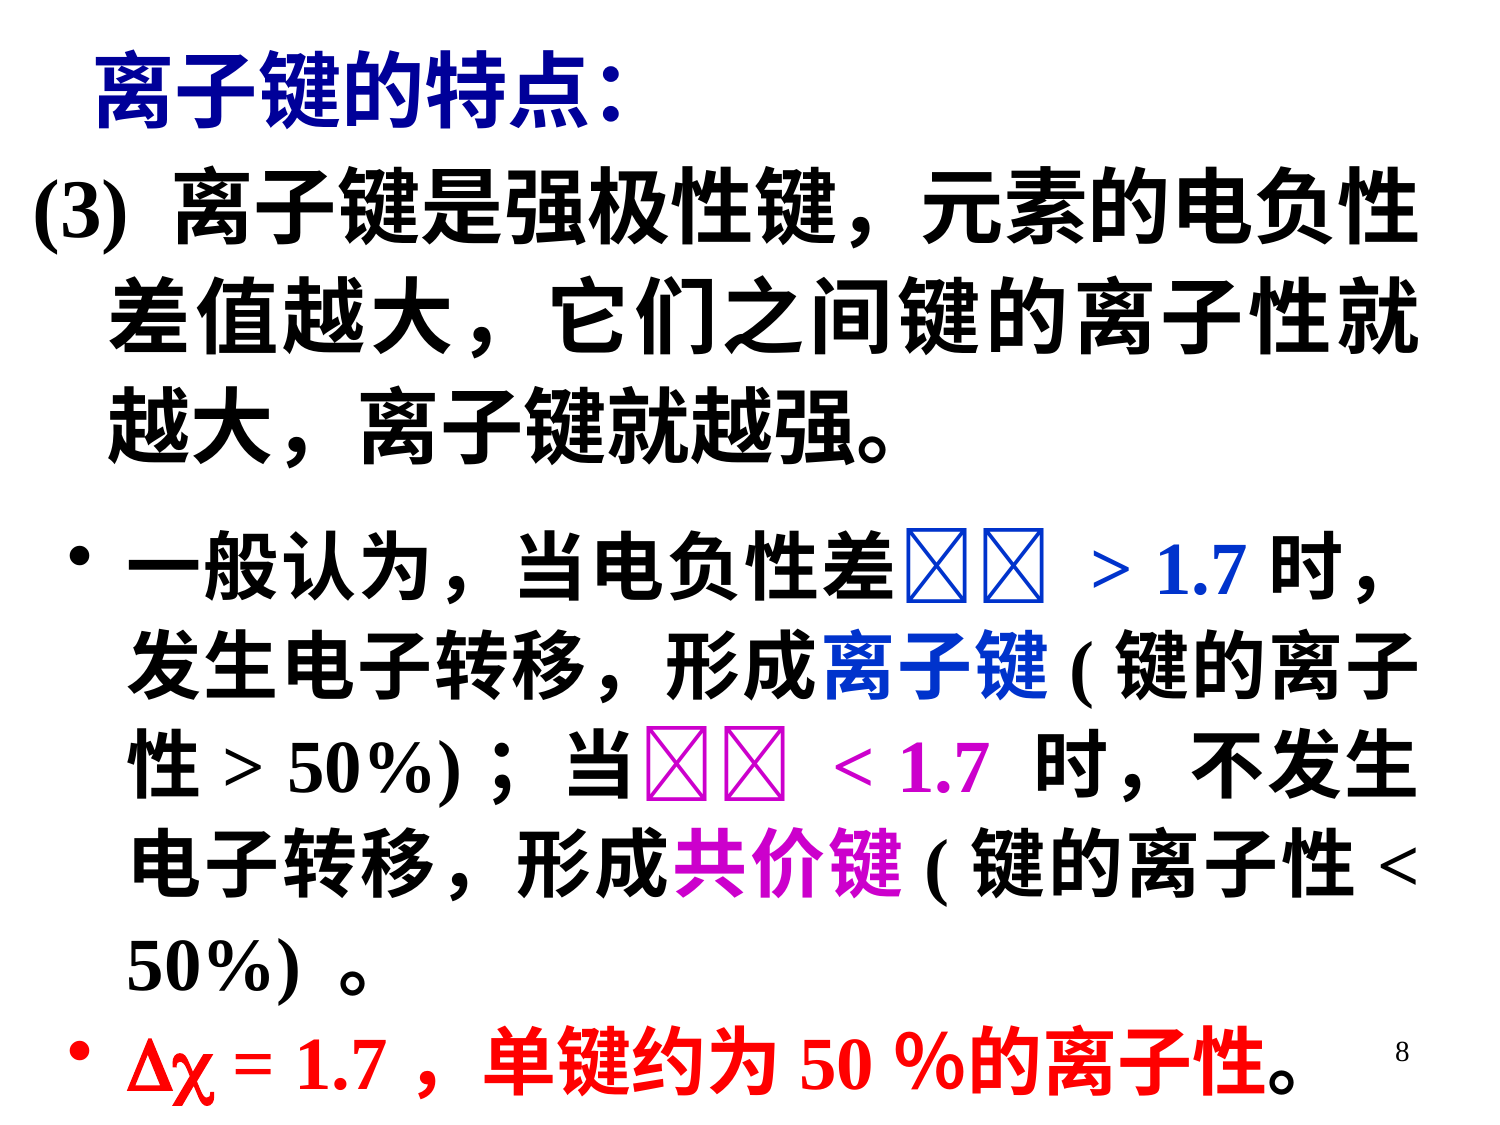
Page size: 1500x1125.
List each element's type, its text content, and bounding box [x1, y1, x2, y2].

text_box (3) 离子键是强极性键，元素的电负性差值越大，它们之间键的离子性就越大，离子键就越强。 [17, 137, 1436, 482]
text_box 离子键的特点： [76, 31, 857, 146]
text_box 一般认为，当电负性差 > 1.7时，发生电子转移，形成离子键(键的离子性> 50%)；当 < 1.7 时，不发生电子转移，形成共价键(键的离子性< 50%) 。  = 1.7，单键约为50％的离子性。 [53, 503, 1436, 1112]
